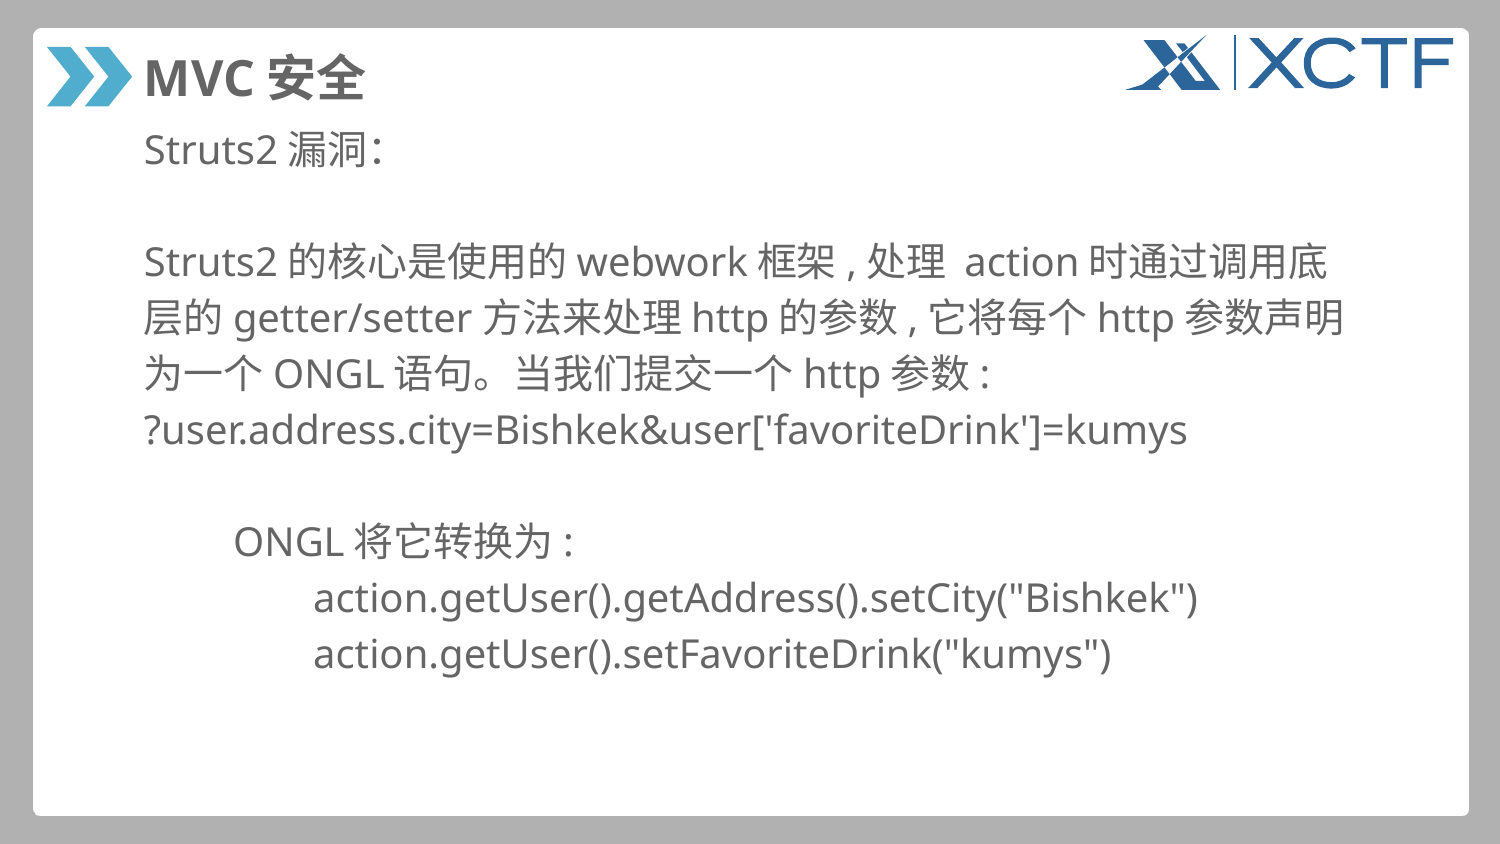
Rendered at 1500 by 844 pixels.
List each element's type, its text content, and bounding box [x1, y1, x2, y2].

picture [0, 0, 1500, 844]
list Struts2漏洞： Struts2的核心是使用的webwork框架,处理 action时通过调用底 层的getter/setter方法来处理http的参数,它将每个http参数声明 为一个ONGL语句。当我们提交一个http参数: ?user.address.city=Bishkek&user['favoriteDrink']=kumys ONGL将它转换为: action.getUser().getAddress().setCity("Bishkek") action.getUser().setFavoriteDrink("kumys") [128, 117, 1372, 762]
title MVC安全 [128, 35, 1125, 117]
